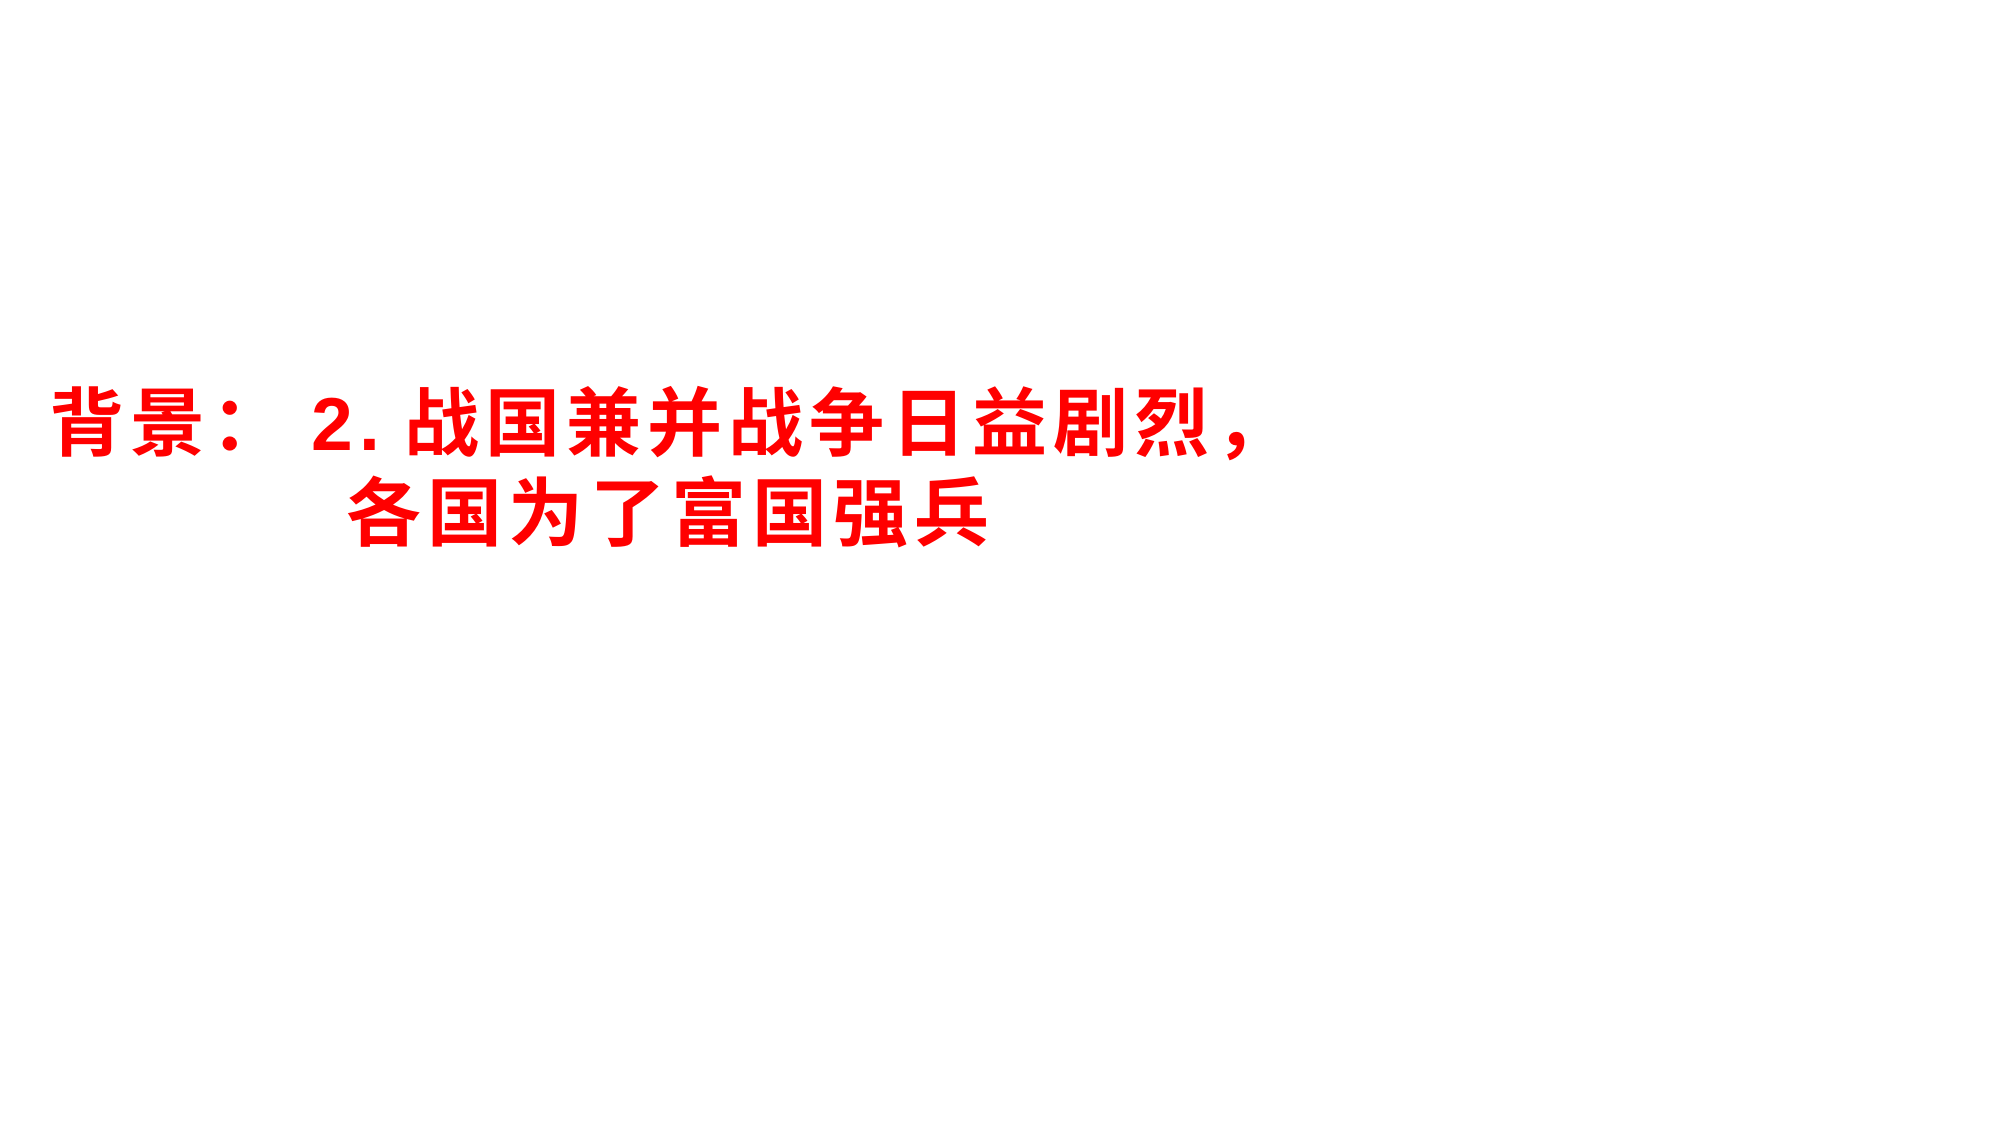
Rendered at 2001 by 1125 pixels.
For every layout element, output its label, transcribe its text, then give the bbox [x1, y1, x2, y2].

text_box 背景：2.战国兼并战争日益剧烈， 各国为了富国强兵 [34, 36, 1835, 895]
